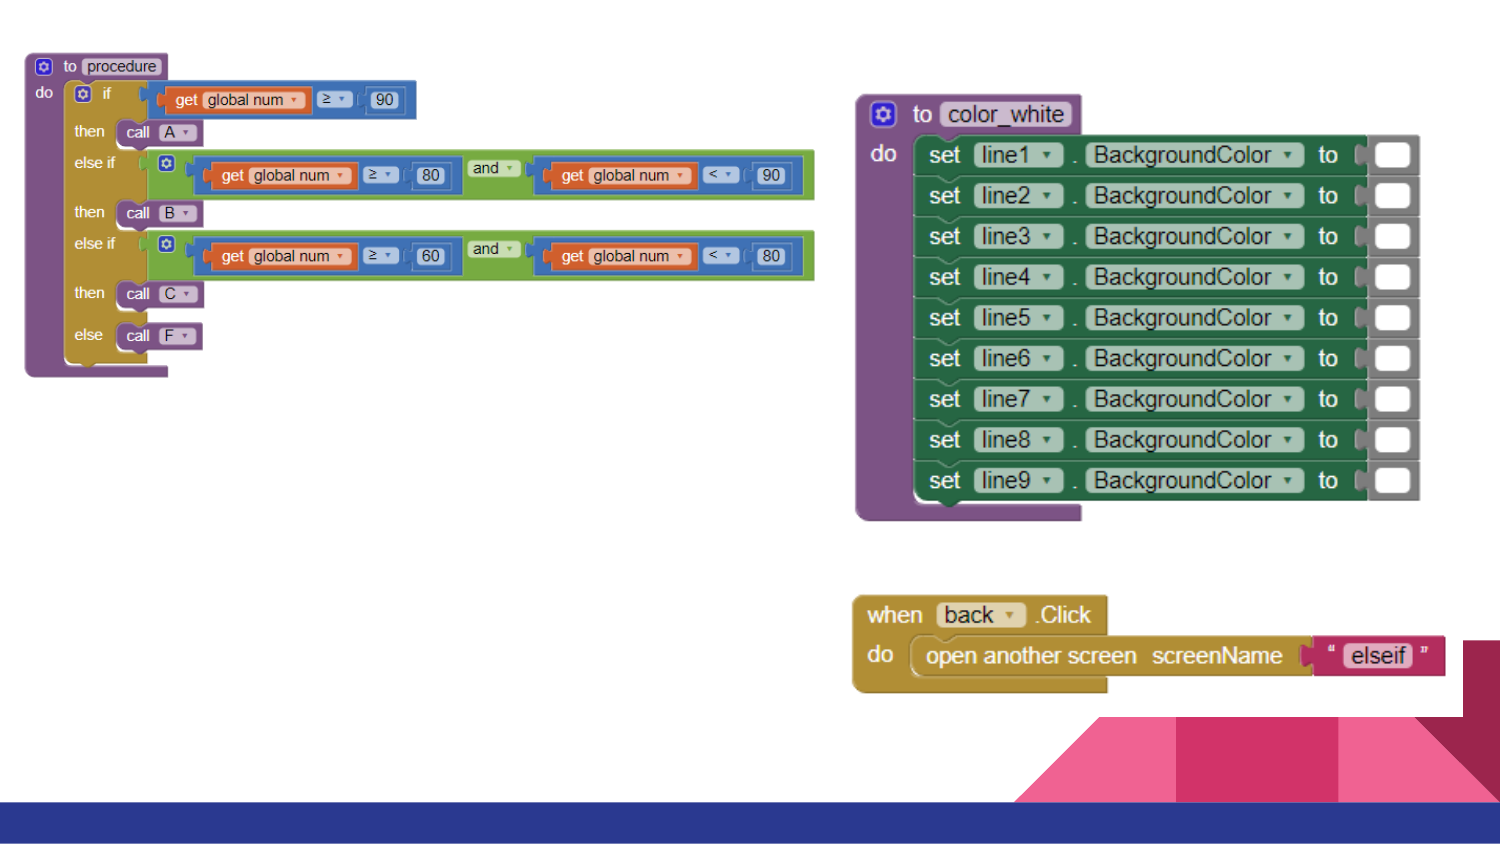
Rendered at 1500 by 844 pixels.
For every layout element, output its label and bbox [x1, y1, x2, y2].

picture [15, 37, 823, 384]
picture [846, 77, 1463, 718]
